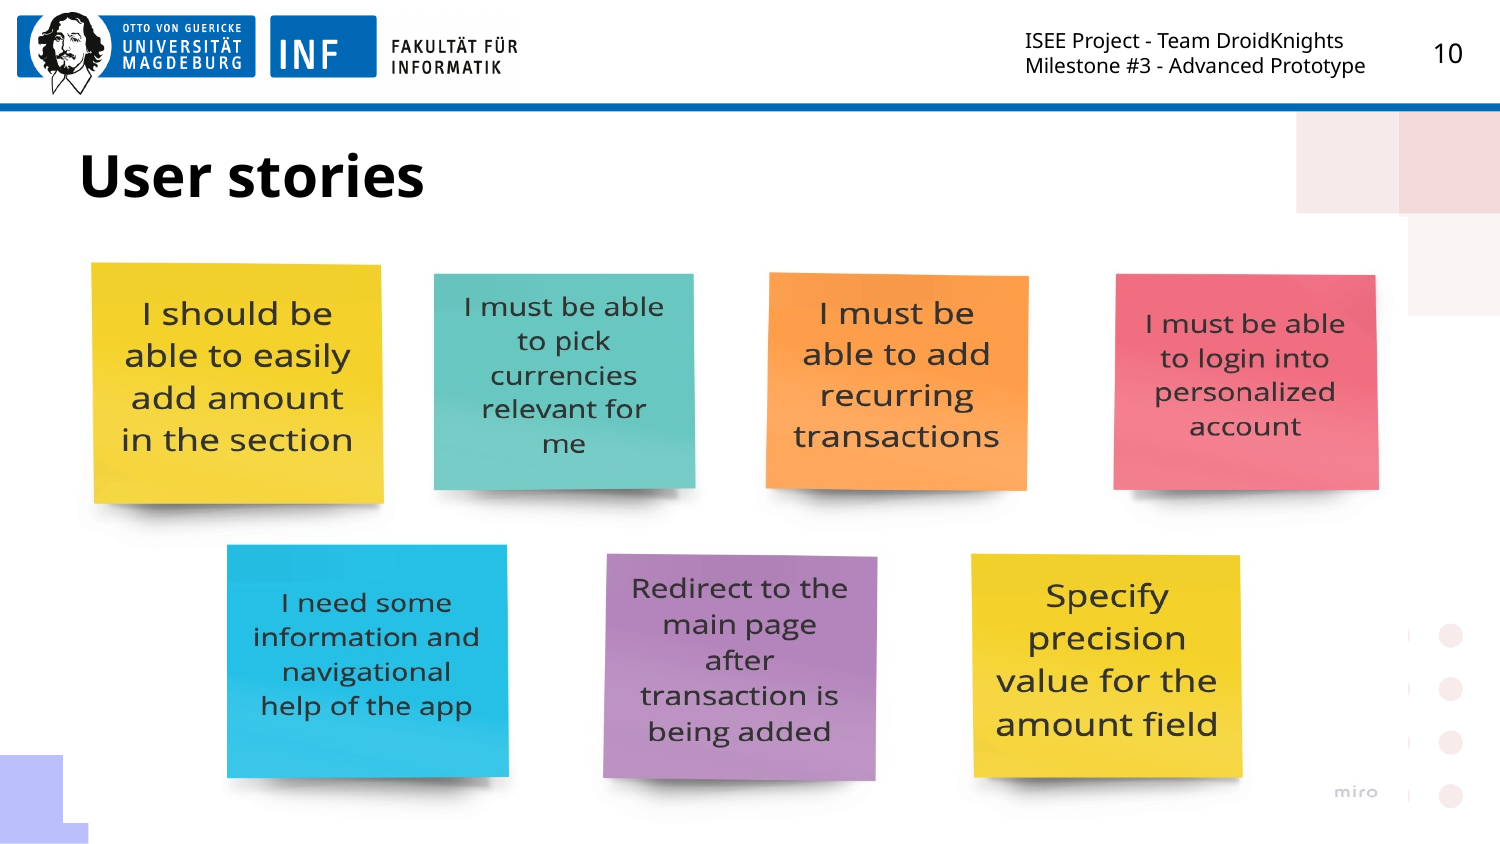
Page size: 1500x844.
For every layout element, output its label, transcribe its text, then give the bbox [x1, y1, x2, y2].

slide_number 10 [1418, 21, 1479, 86]
title User stories [63, 124, 1330, 217]
picture [63, 217, 1408, 823]
text_box ISEE Project - Team DroidKnights Milestone #3 - Advanced Prototype [1010, 12, 1418, 90]
picture [17, 12, 517, 95]
